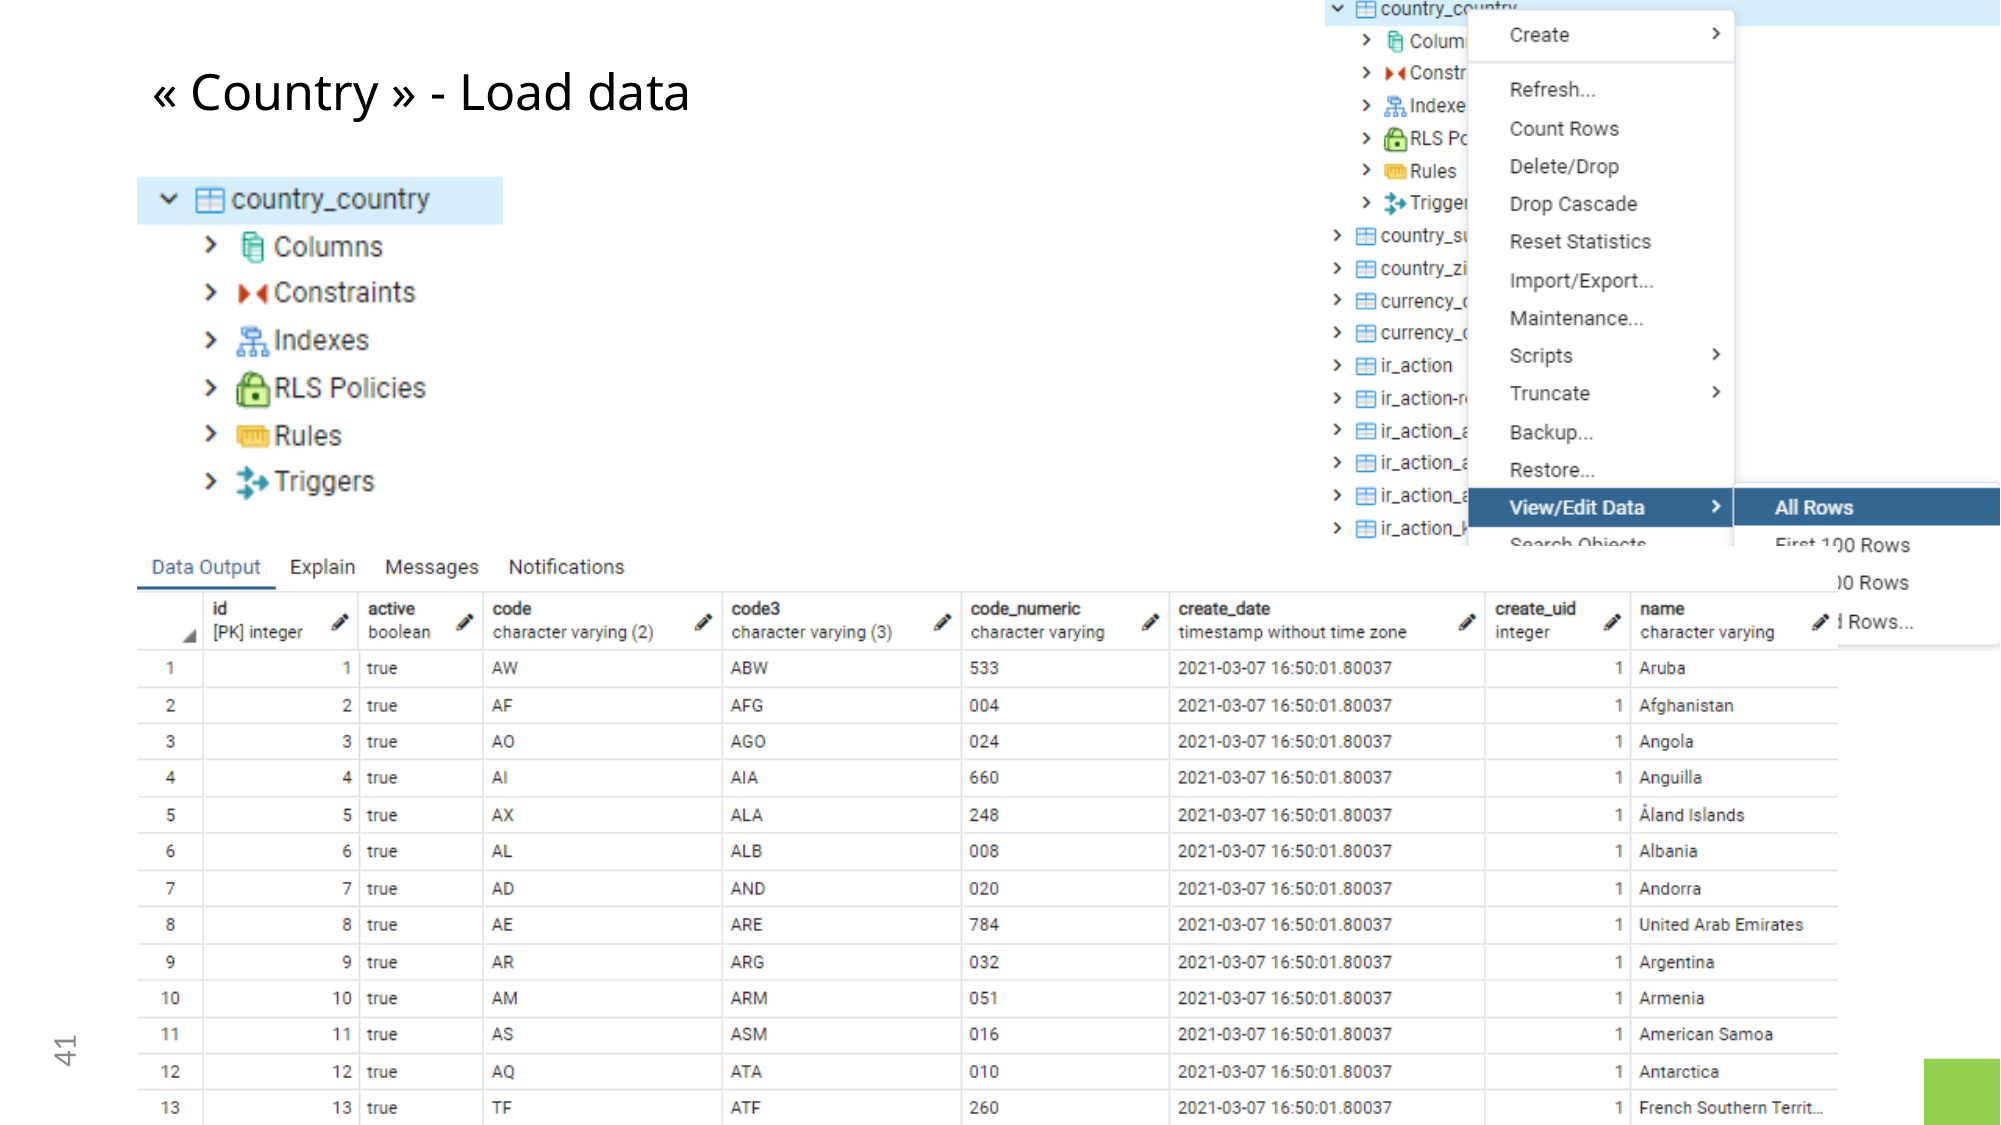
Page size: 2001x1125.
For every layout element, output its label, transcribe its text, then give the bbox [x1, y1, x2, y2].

picture [137, 173, 503, 510]
picture [137, 0, 2000, 1125]
title « Country » - Load data [137, 59, 1324, 136]
slide_number 41 [32, 995, 93, 1108]
text_box [1923, 1058, 2000, 1125]
